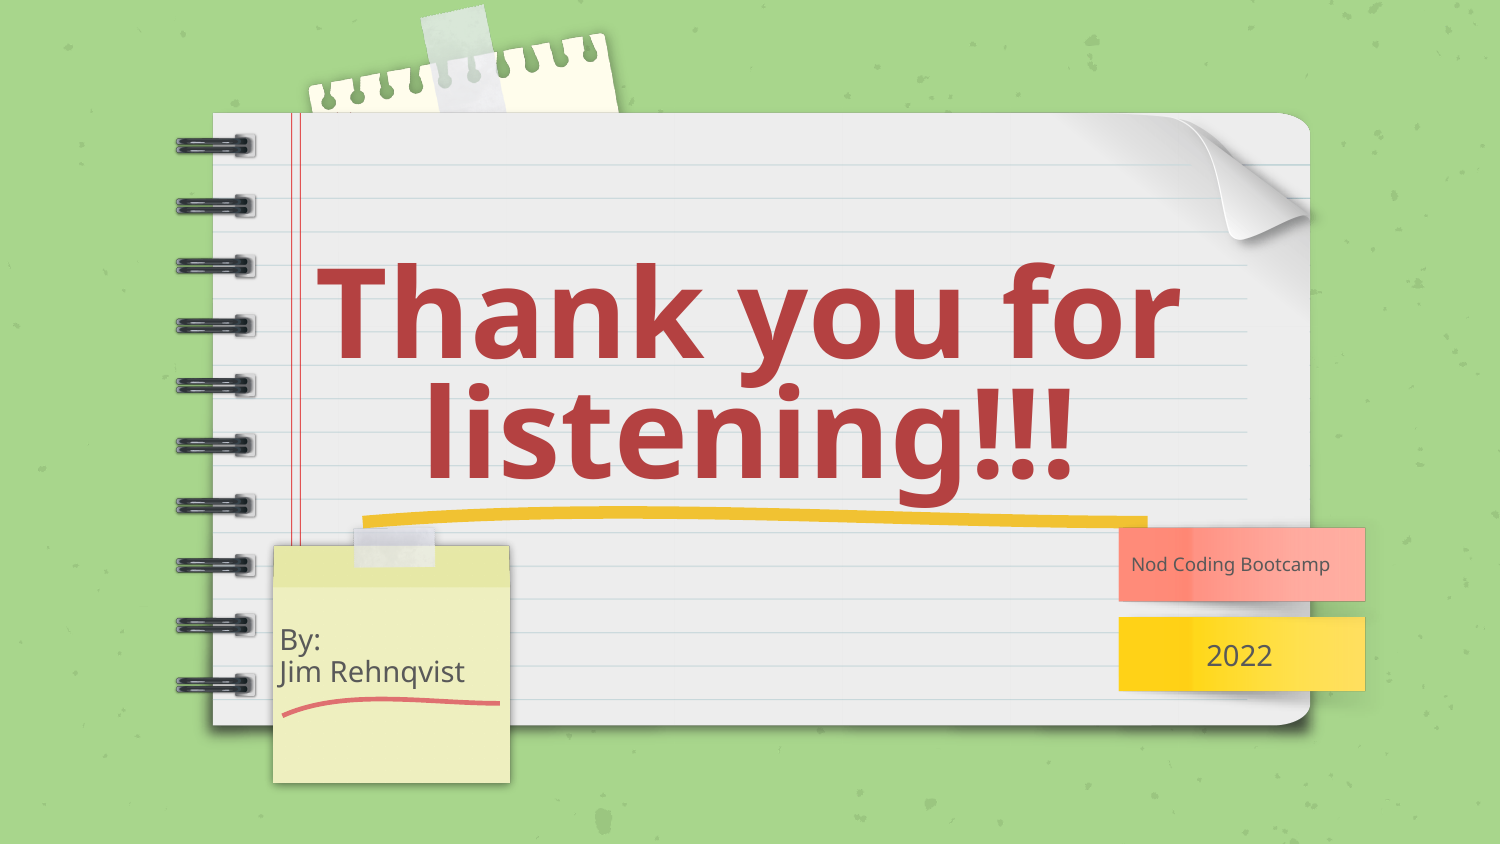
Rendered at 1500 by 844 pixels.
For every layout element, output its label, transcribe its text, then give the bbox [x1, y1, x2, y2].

text_box [282, 699, 500, 716]
subtitle By: Jim Rehnqvist [264, 610, 530, 741]
picture [171, 0, 1407, 795]
title Thank you for listening!!! [251, 134, 1249, 518]
text_box [362, 512, 1067, 523]
